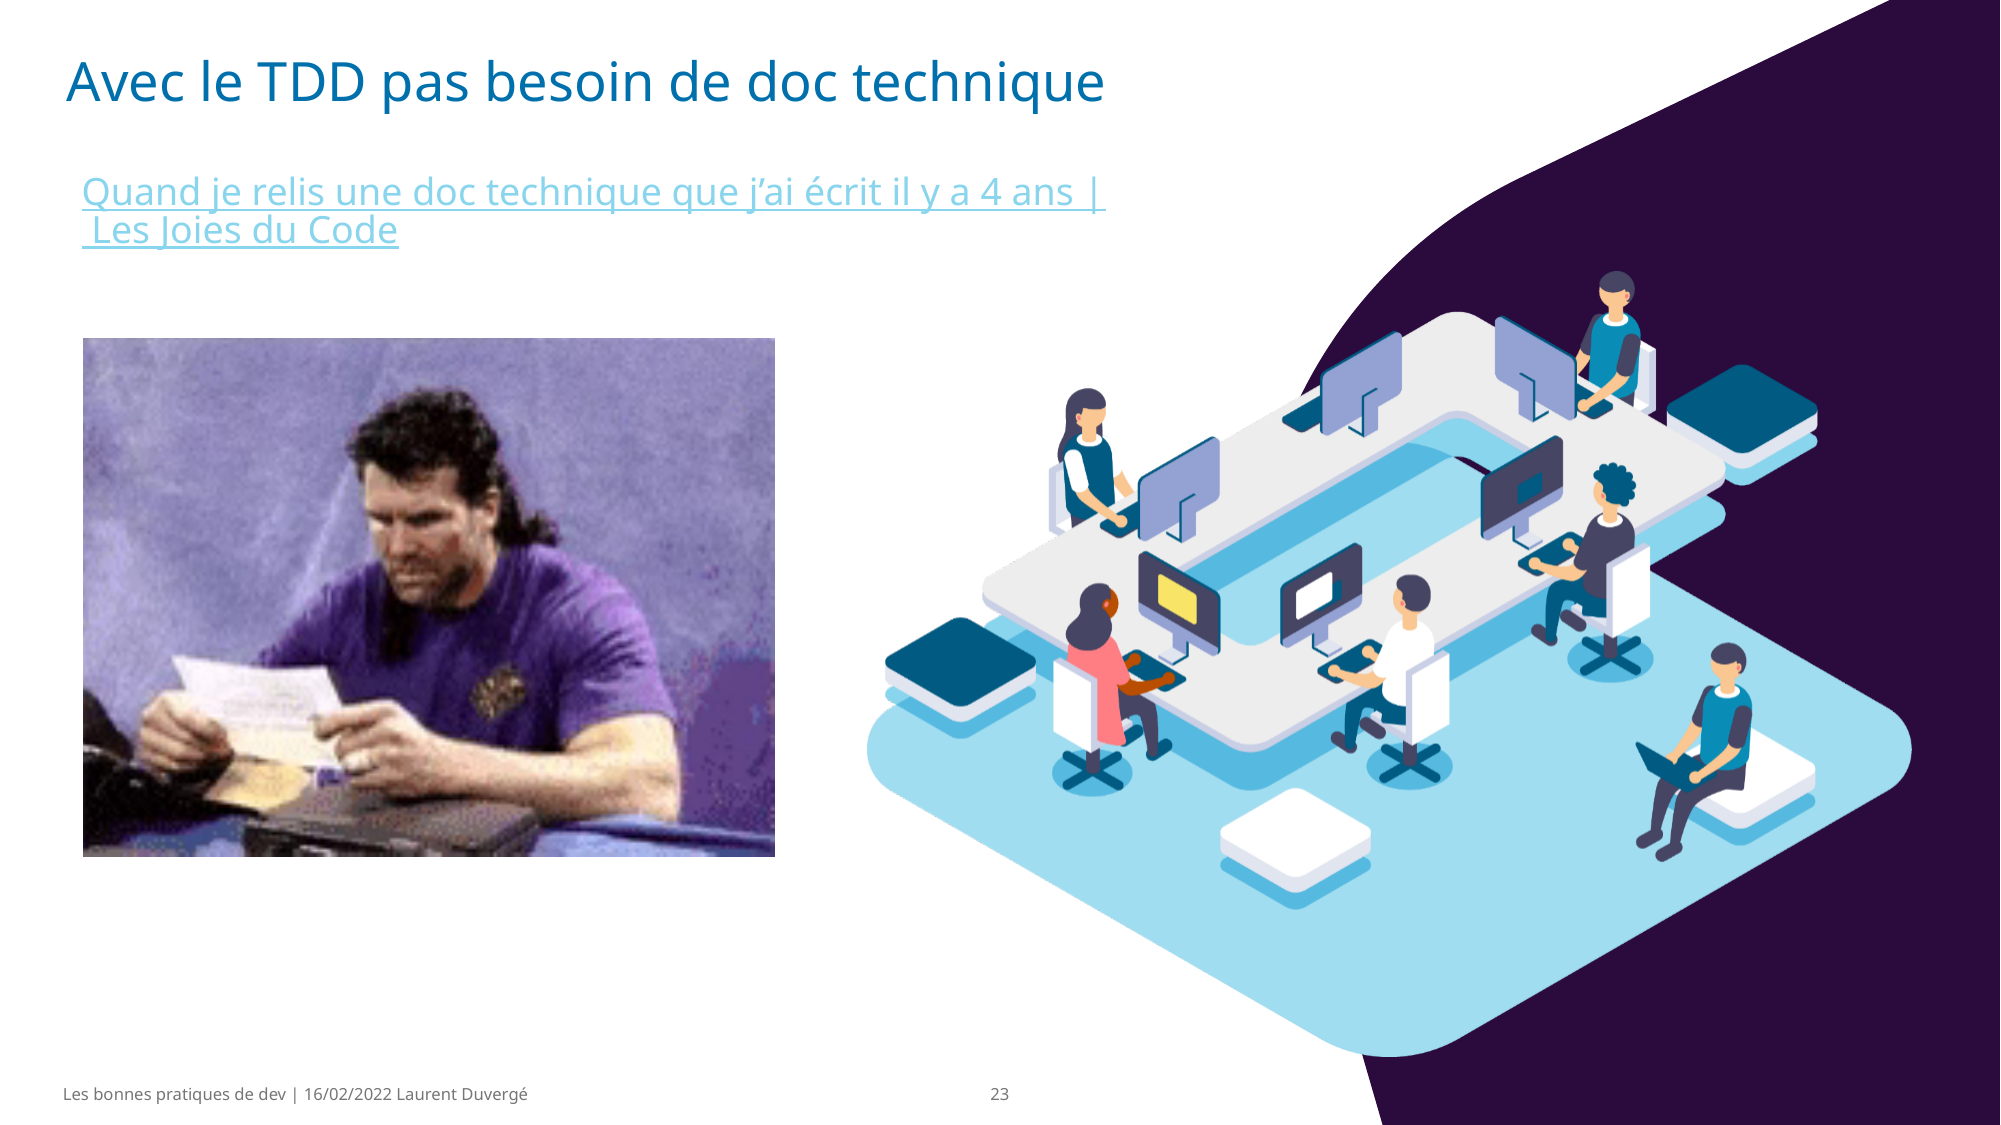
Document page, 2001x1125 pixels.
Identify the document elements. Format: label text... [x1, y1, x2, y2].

text_box Quand je relis une doc technique que j’ai écrit il y a 4 ans | Les Joies du Code [66, 160, 1128, 227]
title Avec le TDD pas besoin de doc technique [66, 54, 1957, 197]
picture [867, 271, 2001, 1057]
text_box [82, 338, 776, 858]
